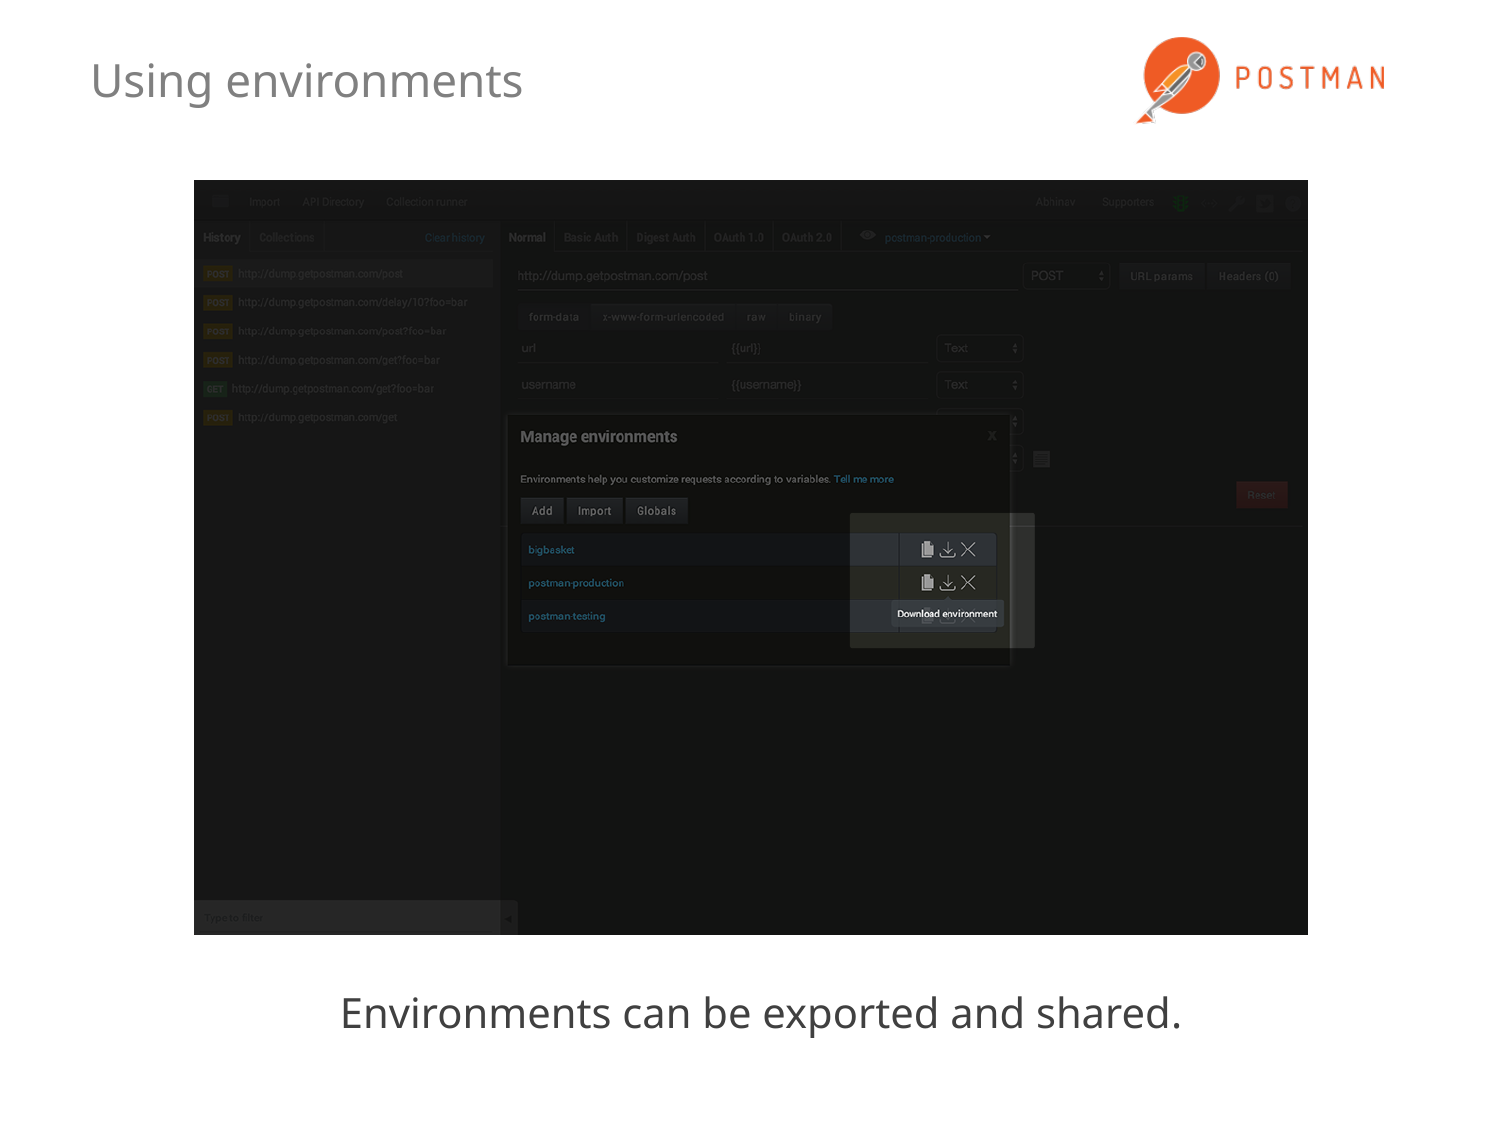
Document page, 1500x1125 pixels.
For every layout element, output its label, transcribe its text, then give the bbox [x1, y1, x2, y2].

list Environments can be exported and shared. [86, 954, 1437, 1099]
picture [1124, 36, 1396, 126]
title Using environments [75, 0, 955, 173]
picture [194, 179, 1308, 936]
